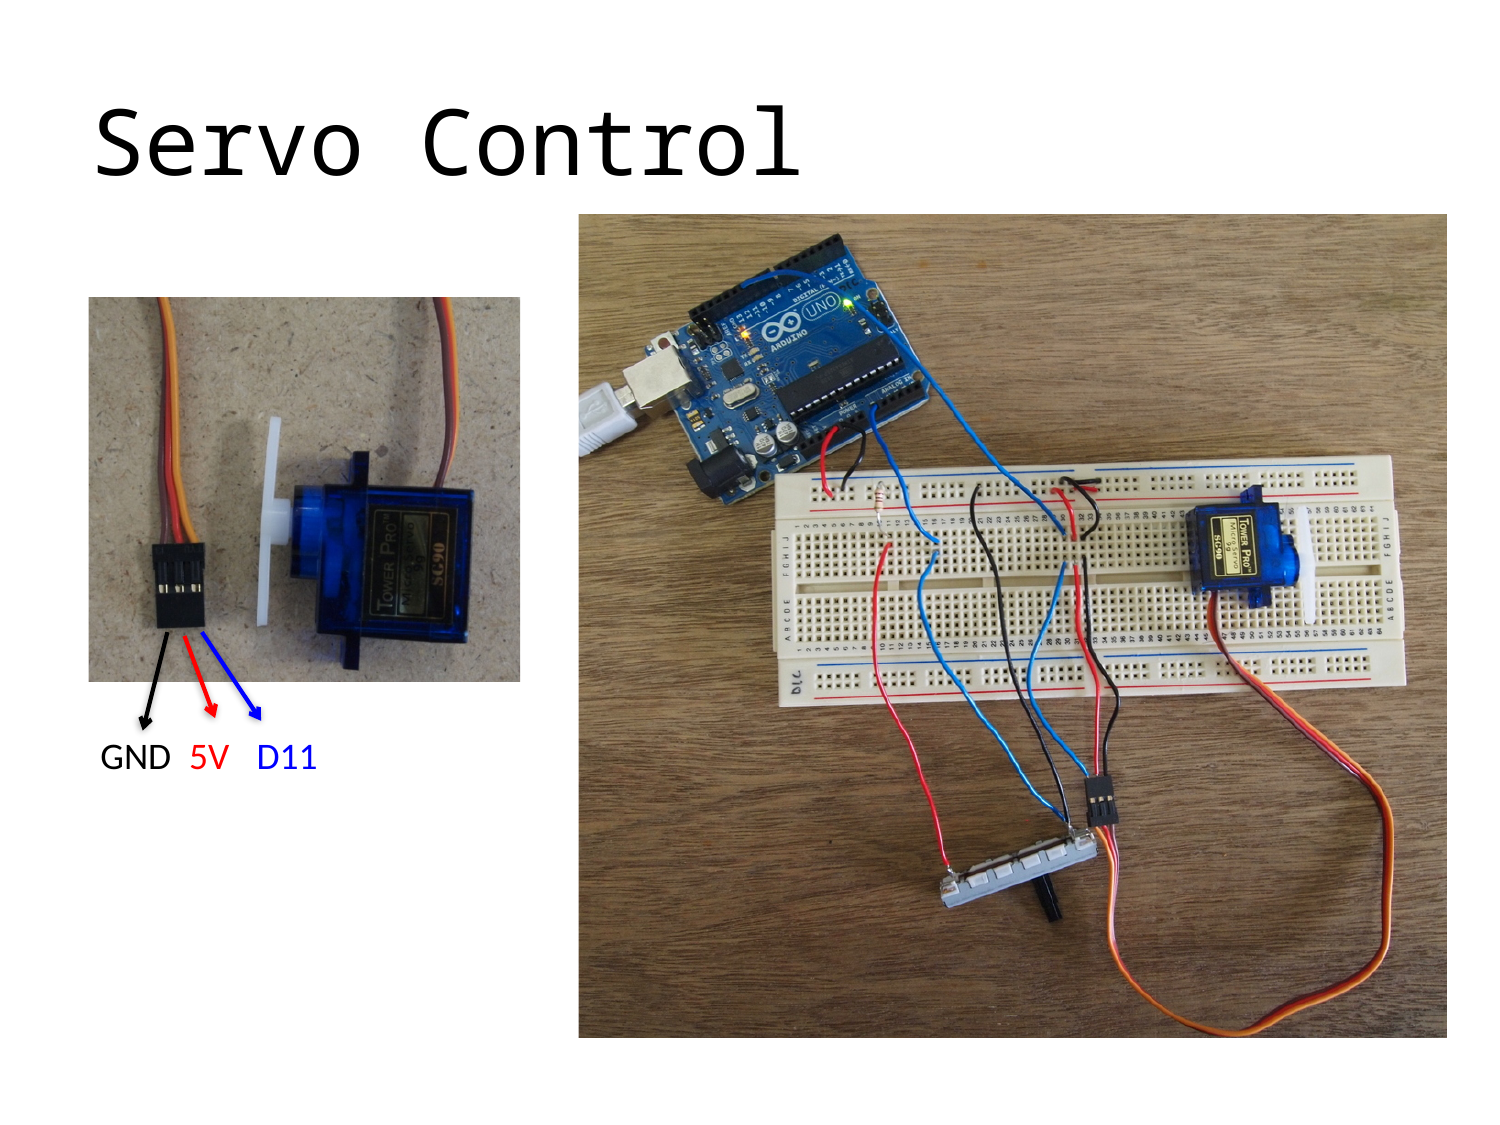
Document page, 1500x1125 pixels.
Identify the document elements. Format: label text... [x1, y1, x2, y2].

title Servo Control [75, 45, 1425, 233]
picture [578, 213, 1448, 1039]
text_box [88, 296, 521, 786]
